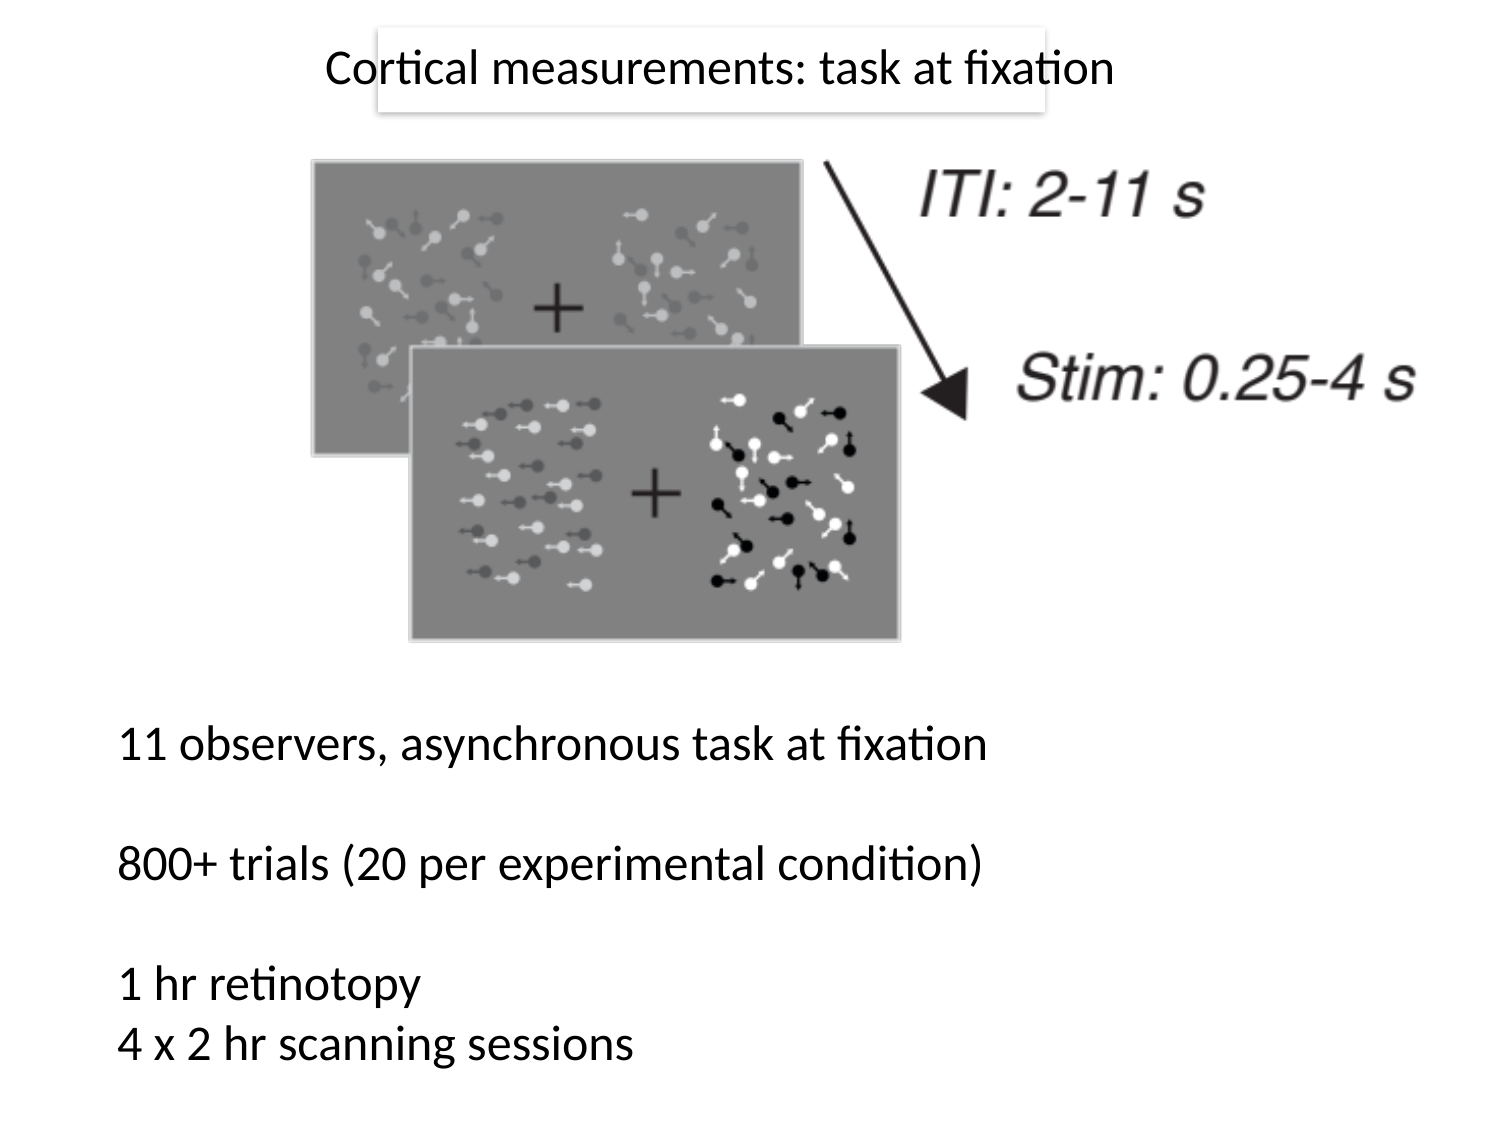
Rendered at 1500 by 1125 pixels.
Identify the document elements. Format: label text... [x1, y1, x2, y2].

text_box 11 observers, asynchronous task at fixation 800+ trials (20 per experimental condition) 1 hr retinotopy 4 x 2 hr scanning sessions [102, 703, 208, 1078]
picture [214, 3, 1500, 1125]
